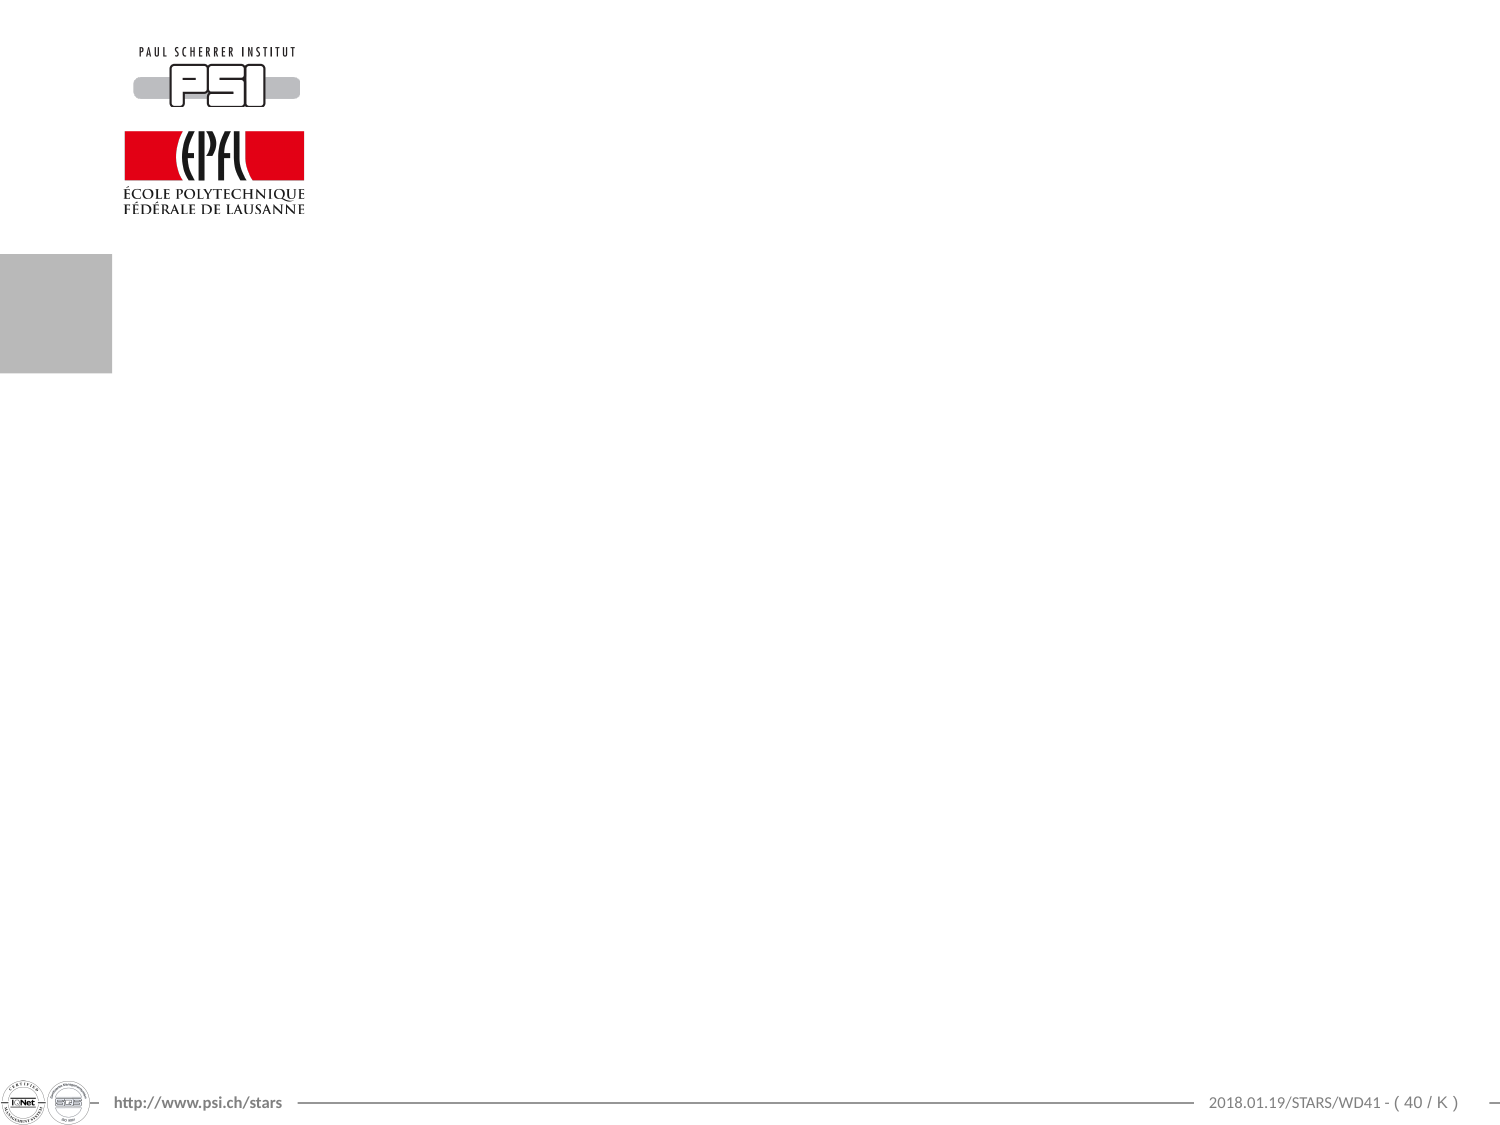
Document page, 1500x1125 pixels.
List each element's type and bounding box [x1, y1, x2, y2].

picture [0, 1080, 90, 1125]
